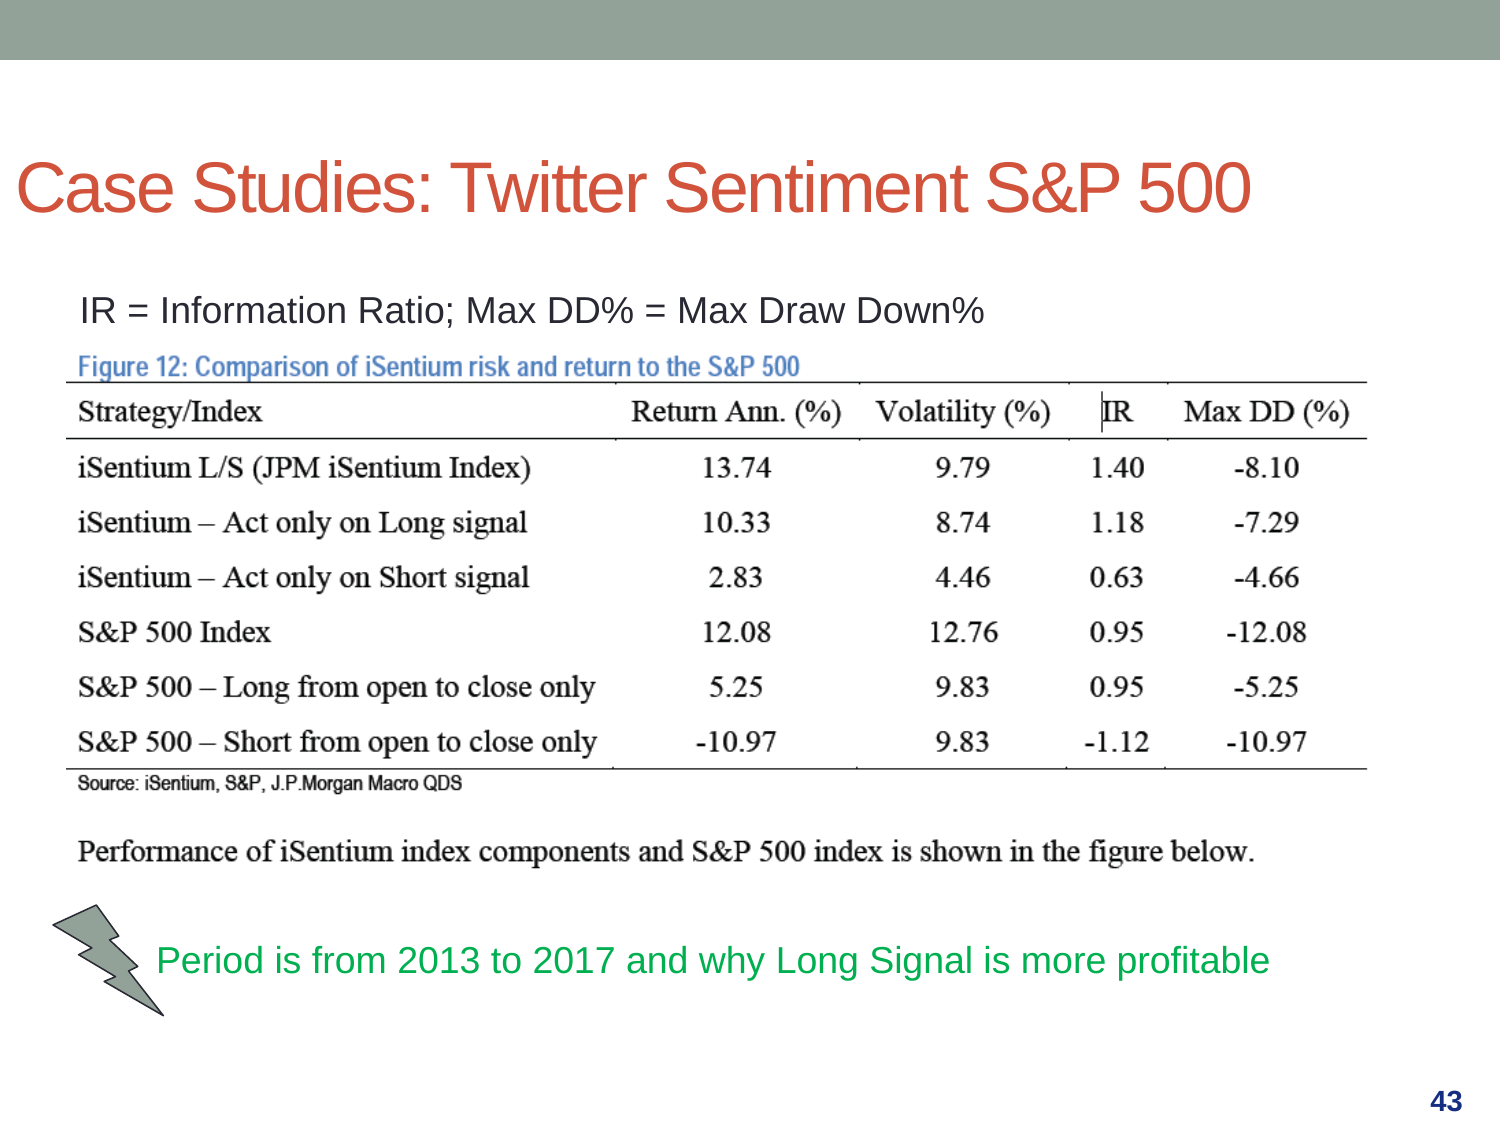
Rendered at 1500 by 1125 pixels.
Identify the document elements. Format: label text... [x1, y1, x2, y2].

title Case Studies: Twitter Sentiment S&P 500 [0, 101, 1396, 266]
text_box [53, 905, 164, 1016]
picture [65, 337, 1396, 878]
slide_number 43 [1415, 1070, 1499, 1125]
text_box IR = Information Ratio; Max DD% = Max Draw Down% [64, 278, 1483, 905]
text_box Period is from 2013 to 2017 and why Long Signal is more profitable [141, 928, 1286, 989]
